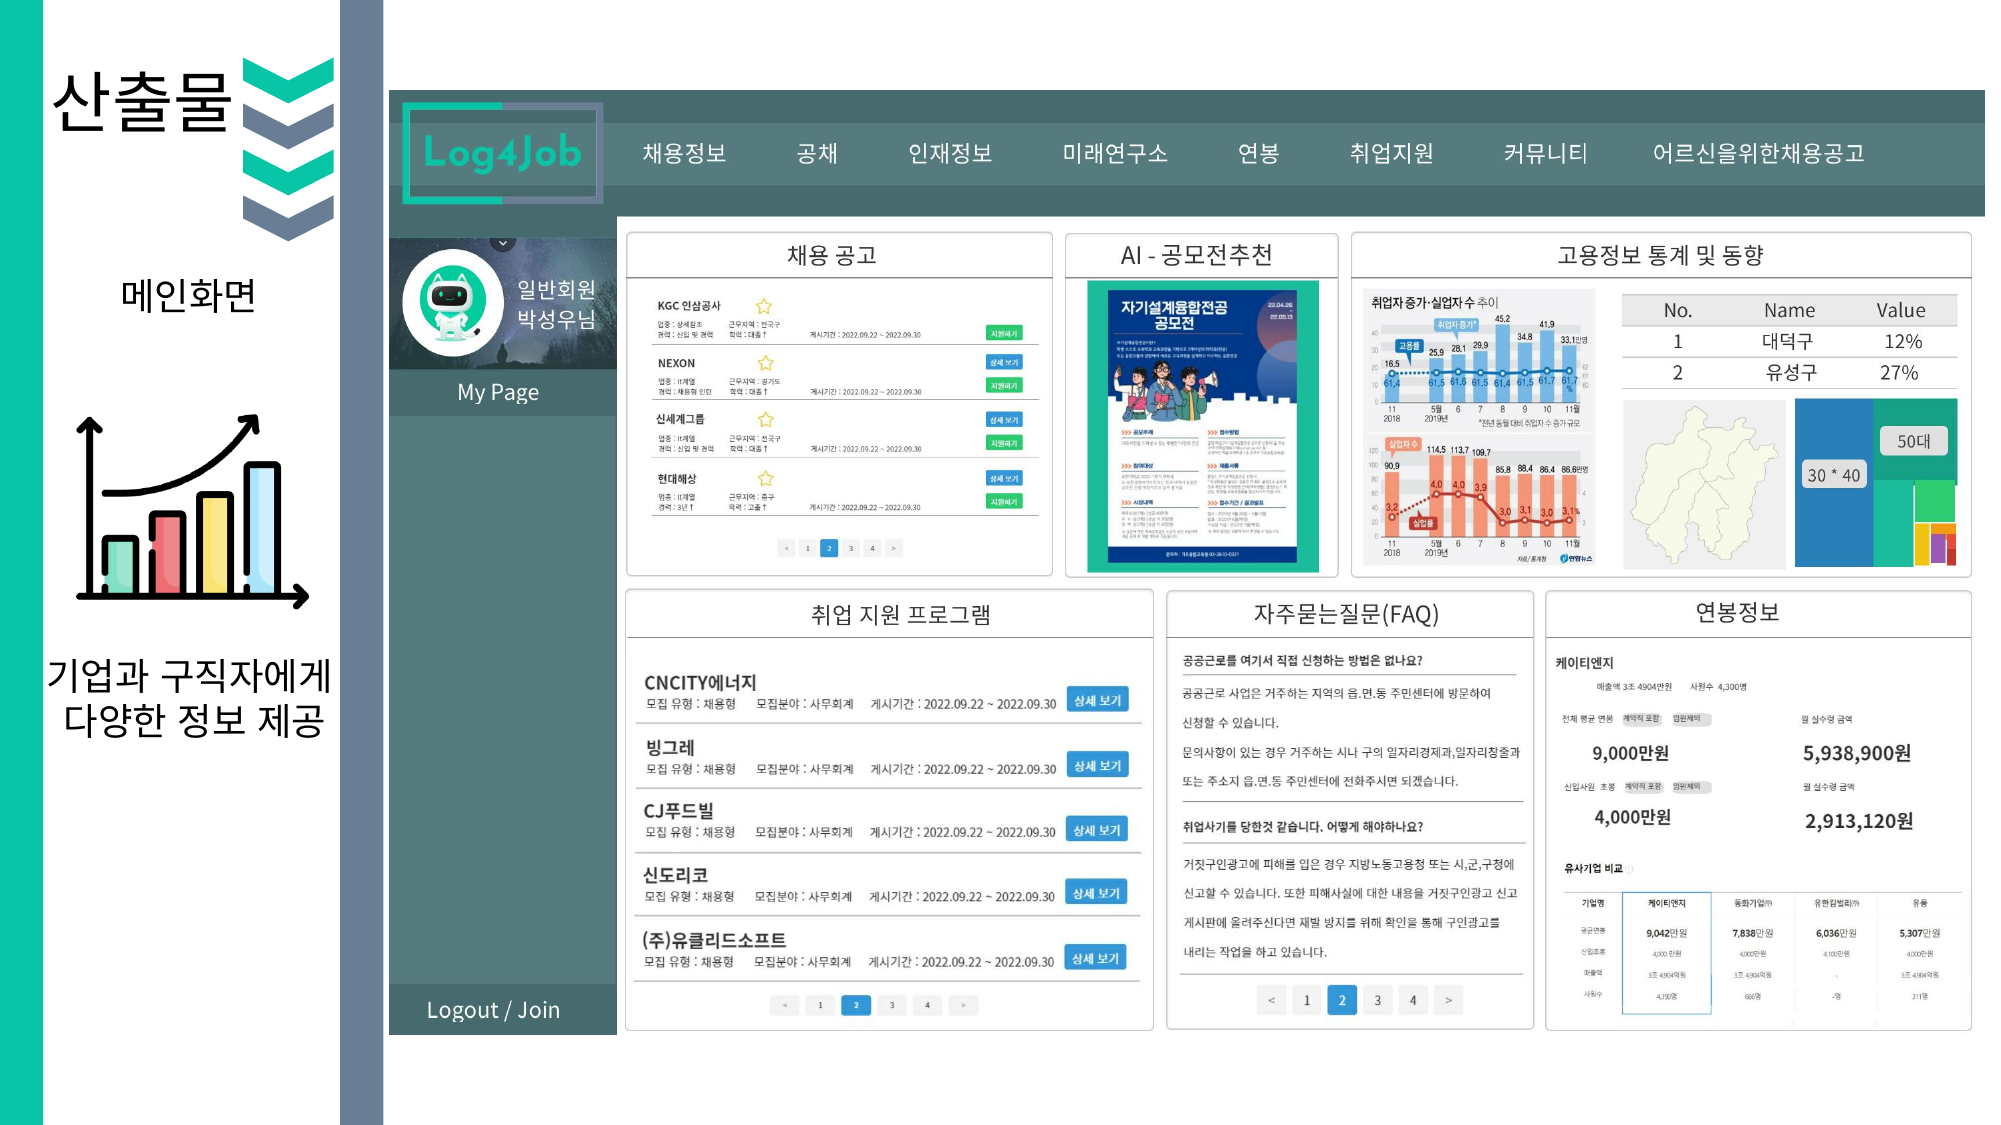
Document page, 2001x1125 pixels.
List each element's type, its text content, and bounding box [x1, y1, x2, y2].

text_box 산출물 [44, 53, 250, 149]
picture [76, 395, 309, 628]
picture [389, 89, 1985, 1035]
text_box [196, 104, 381, 195]
text_box [0, 0, 44, 1125]
text_box [339, 0, 384, 1125]
text_box 기업과 구직자에게 다양한 정보 제공 [22, 645, 368, 750]
text_box 메인화면 [105, 265, 273, 326]
